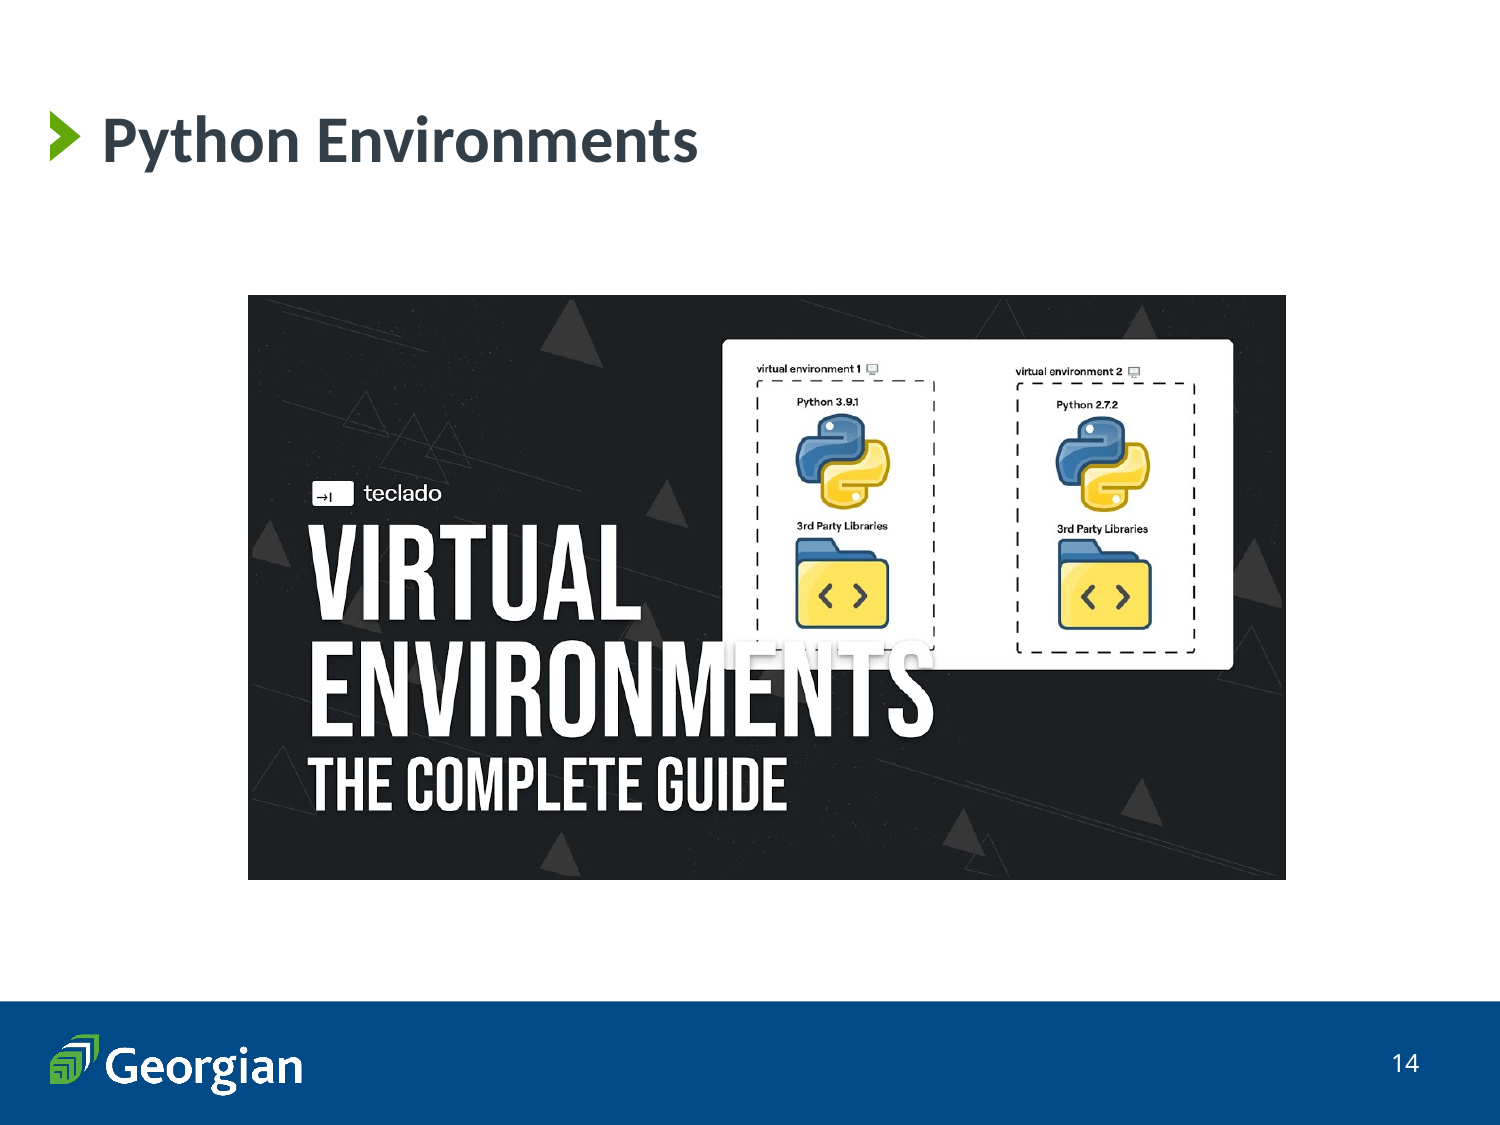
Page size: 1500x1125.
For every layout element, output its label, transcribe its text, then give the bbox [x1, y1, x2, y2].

picture [24, 1017, 327, 1121]
title Python Environments [50, 95, 1400, 284]
picture [247, 295, 1286, 880]
